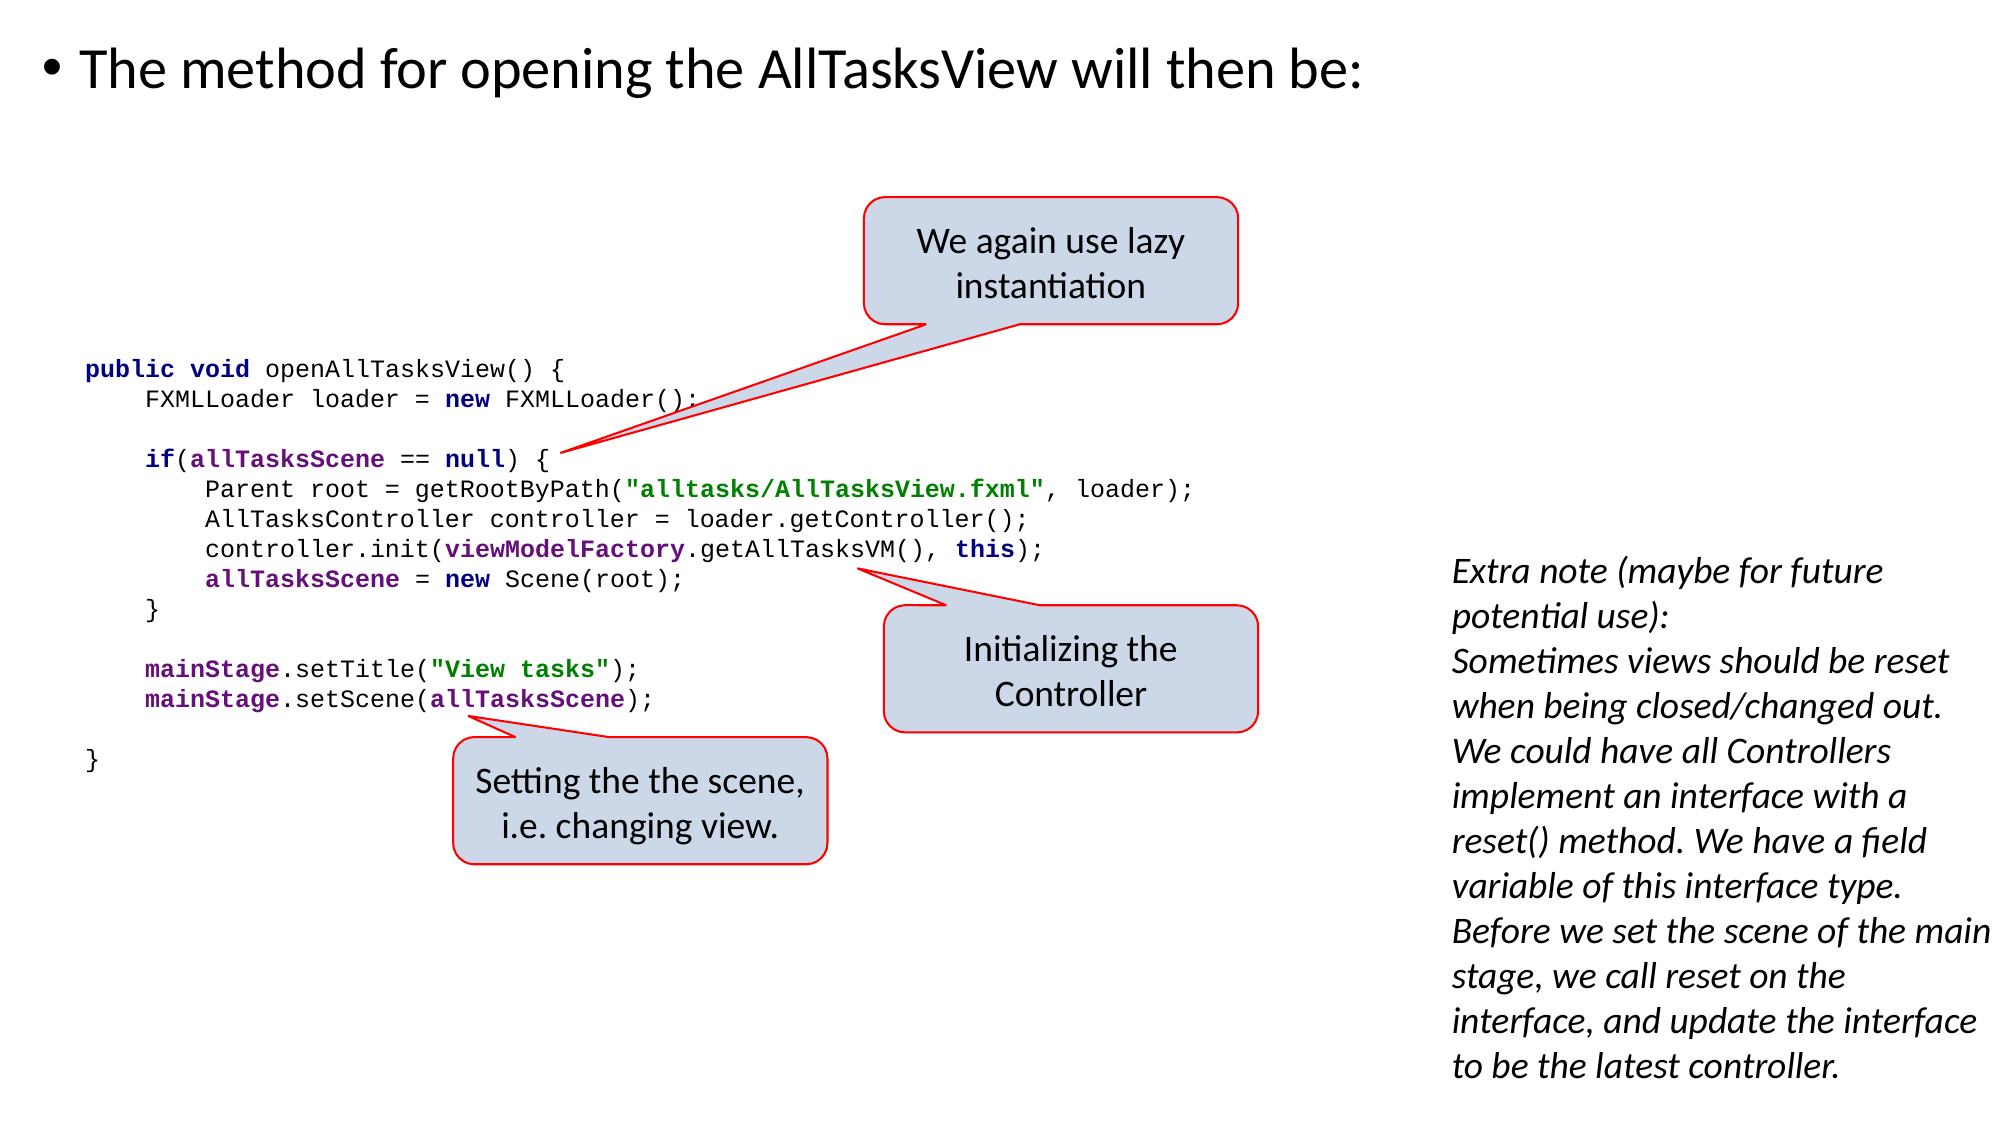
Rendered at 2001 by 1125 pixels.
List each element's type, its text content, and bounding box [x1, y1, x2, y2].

text_box Setting the the scene, i.e. changing view. [452, 714, 829, 866]
text_box Extra note (maybe for future potential use): Sometimes views should be reset when being closed/changed out. We could have all Controllers implement an interface with a reset() method. We have a field variable of this interface type. Before we set the scene of the main stage, we call reset on the interface, and update the interface to be the latest controller. [1437, 539, 2000, 1094]
text_box Initializing the Controller [856, 567, 1260, 734]
text_box We again use lazy instantiation [559, 196, 1240, 455]
list The method for opening the AllTasksView will then be: [26, 31, 1970, 138]
text_box public void openAllTasksView() { FXMLLoader loader = new FXMLLoader(); if(allTasksScene == null) { Parent root = getRootByPath("alltasks/AllTasksView.fxml", loader); AllTasksController controller = loader.getController(); controller.init(viewModelFactory.getAllTasksVM(), this); allTasksScene = new Scene(root); } mainStage.setTitle("View tasks"); mainStage.setScene(allTasksScene); } [70, 345, 1211, 780]
